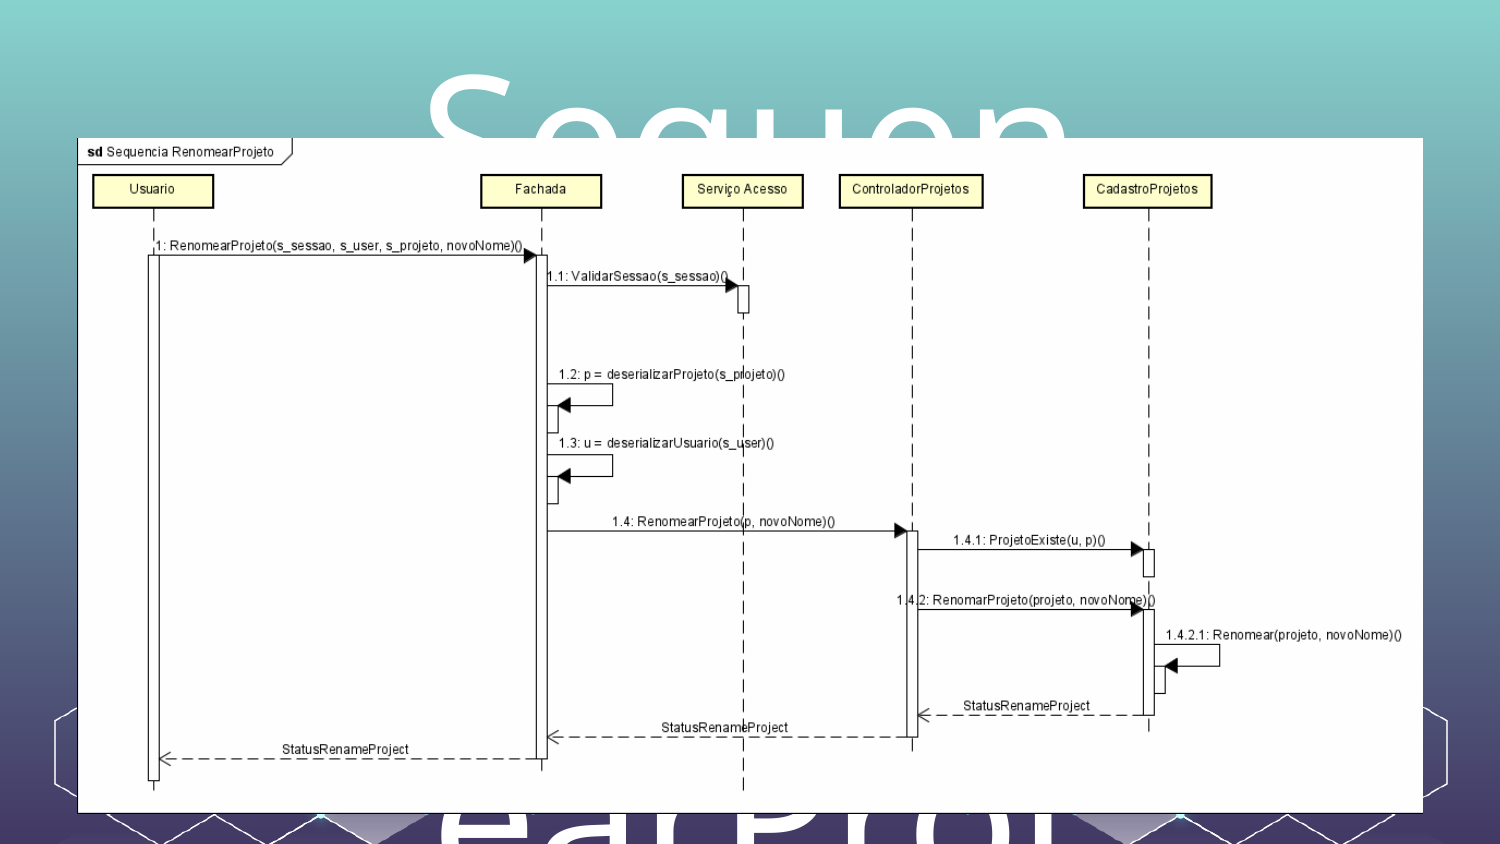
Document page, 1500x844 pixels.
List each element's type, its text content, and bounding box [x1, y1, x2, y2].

title Sequencia RenomearProjeto() [385, 7, 1114, 119]
picture [0, 138, 1500, 844]
